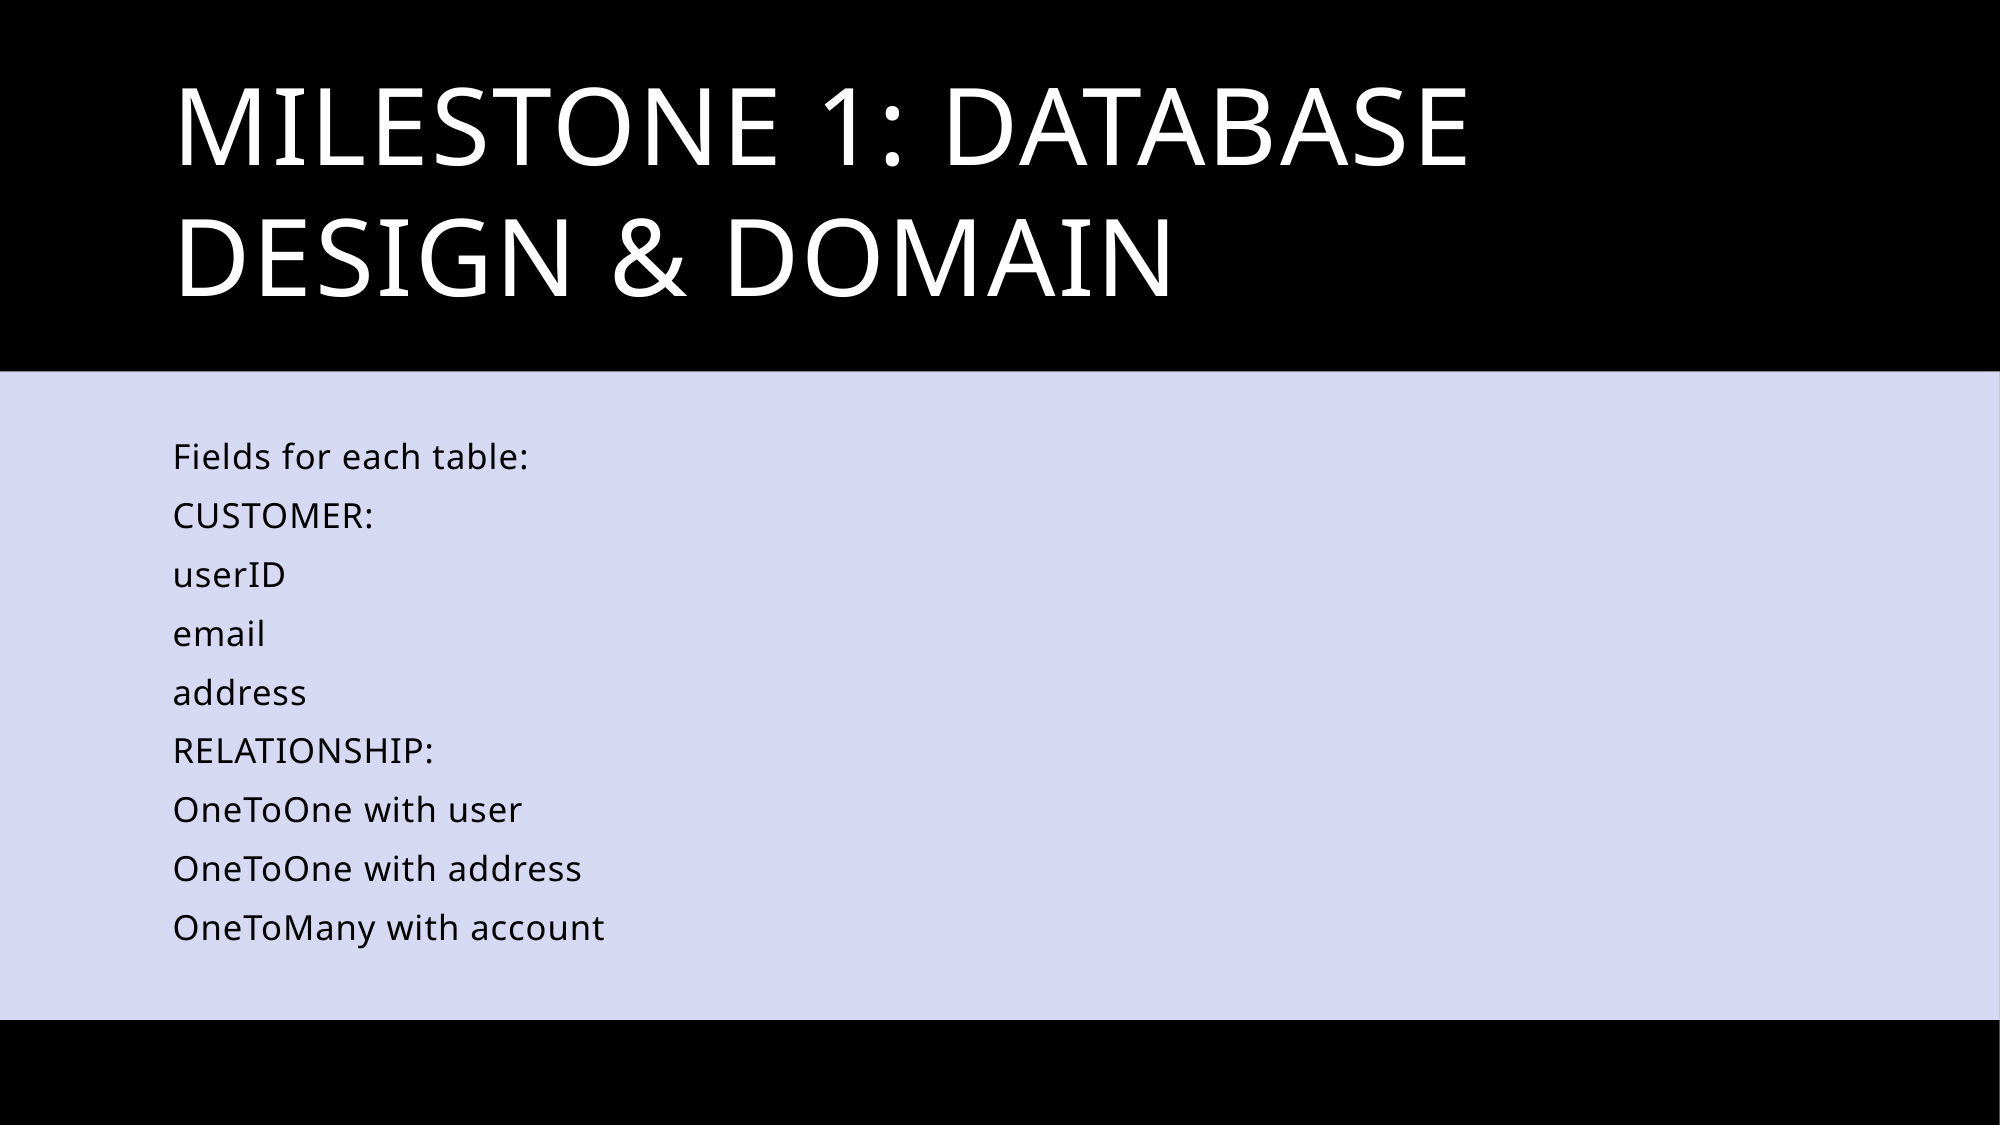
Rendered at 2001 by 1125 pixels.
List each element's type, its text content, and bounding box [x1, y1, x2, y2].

text_box [0, 1021, 2000, 1125]
text_box [0, 0, 2000, 370]
text_box Fields for each table: CUSTOMER: userID email address RELATIONSHIP: OneToOne with user OneToOne with address OneToMany with account [157, 424, 1842, 959]
text_box [0, 370, 2000, 1021]
text_box Milestone 1: Database Design & Domain [157, 52, 1842, 332]
